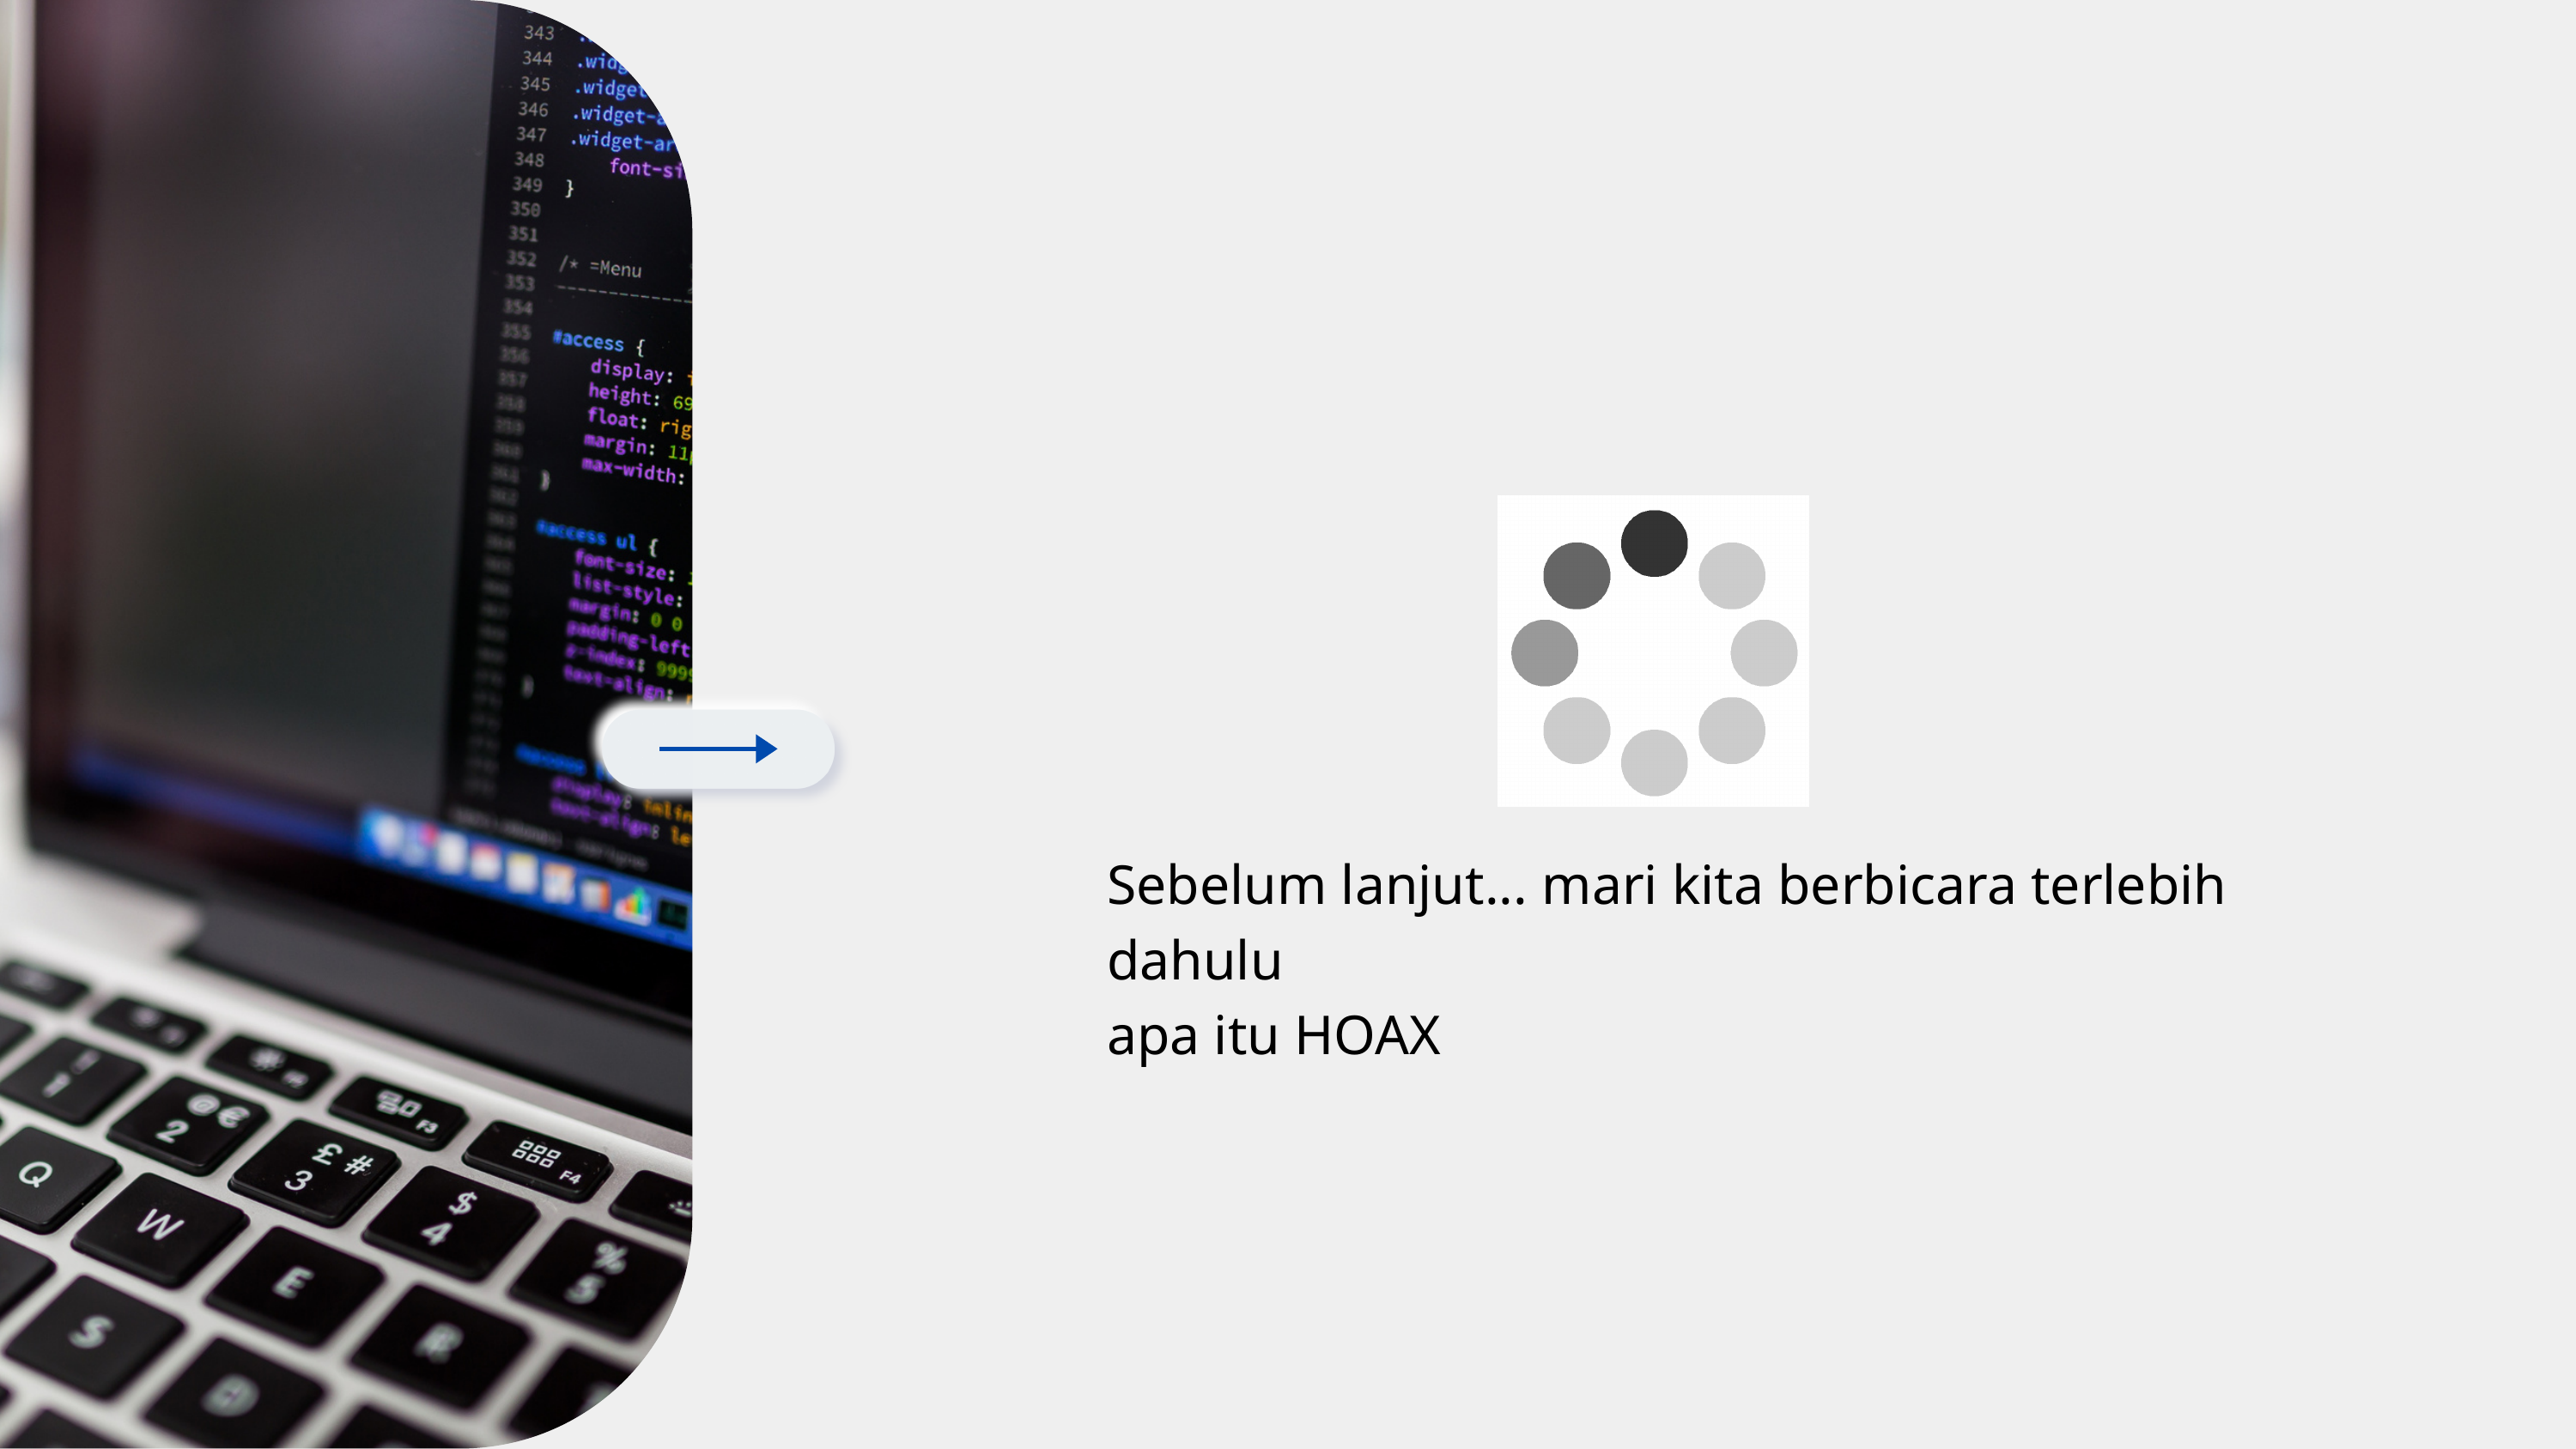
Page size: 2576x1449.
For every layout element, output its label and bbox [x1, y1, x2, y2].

text_box [0, 0, 693, 1449]
text_box [1107, 346, 2378, 984]
text_box [584, 691, 853, 807]
picture [1498, 494, 1809, 807]
